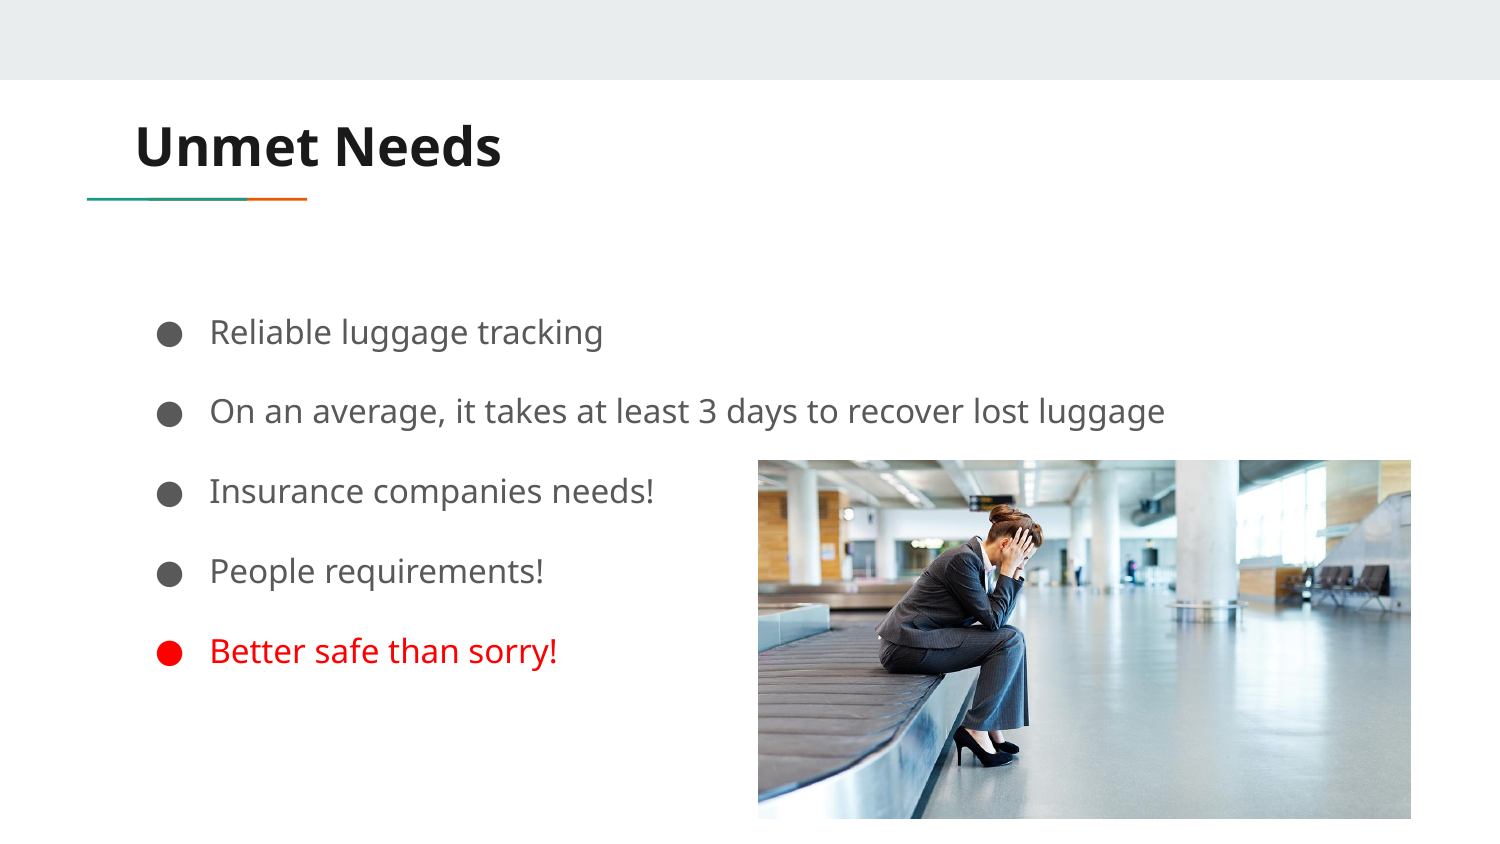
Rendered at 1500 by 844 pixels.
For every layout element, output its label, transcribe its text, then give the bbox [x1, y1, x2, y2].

picture [757, 460, 1411, 819]
title Unmet Needs [119, 96, 1381, 182]
list Reliable luggage tracking On an average, it takes at least 3 days to recover lost luggage Insurance companies needs! People requirements! Better safe than sorry! [119, 182, 1381, 662]
